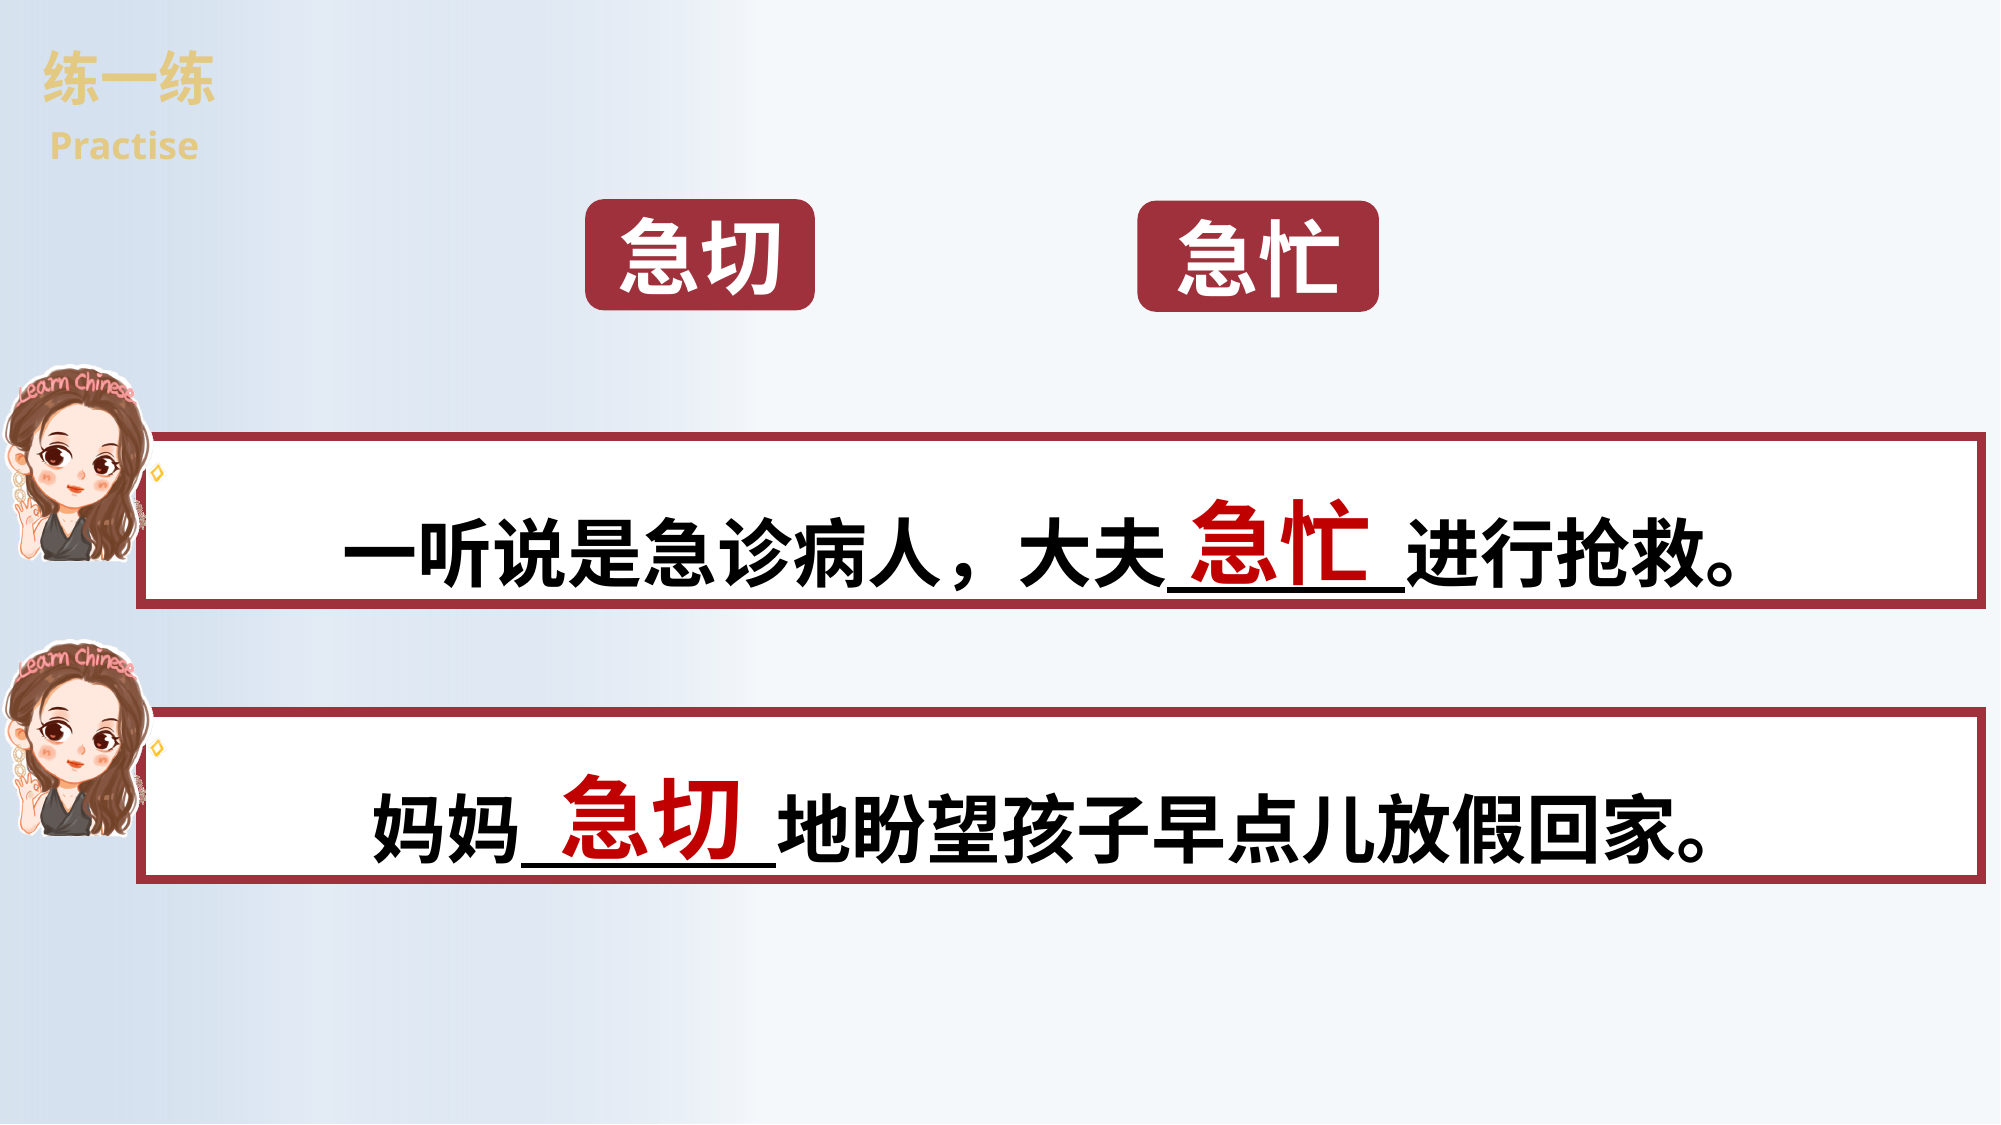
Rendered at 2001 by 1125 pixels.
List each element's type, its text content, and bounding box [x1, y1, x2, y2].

text_box Practise [34, 115, 215, 175]
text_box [1137, 199, 1379, 316]
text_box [0, 612, 1982, 880]
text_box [585, 197, 816, 314]
picture [0, 0, 2001, 1125]
text_box 练一练 [27, 35, 233, 120]
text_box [0, 337, 1982, 605]
